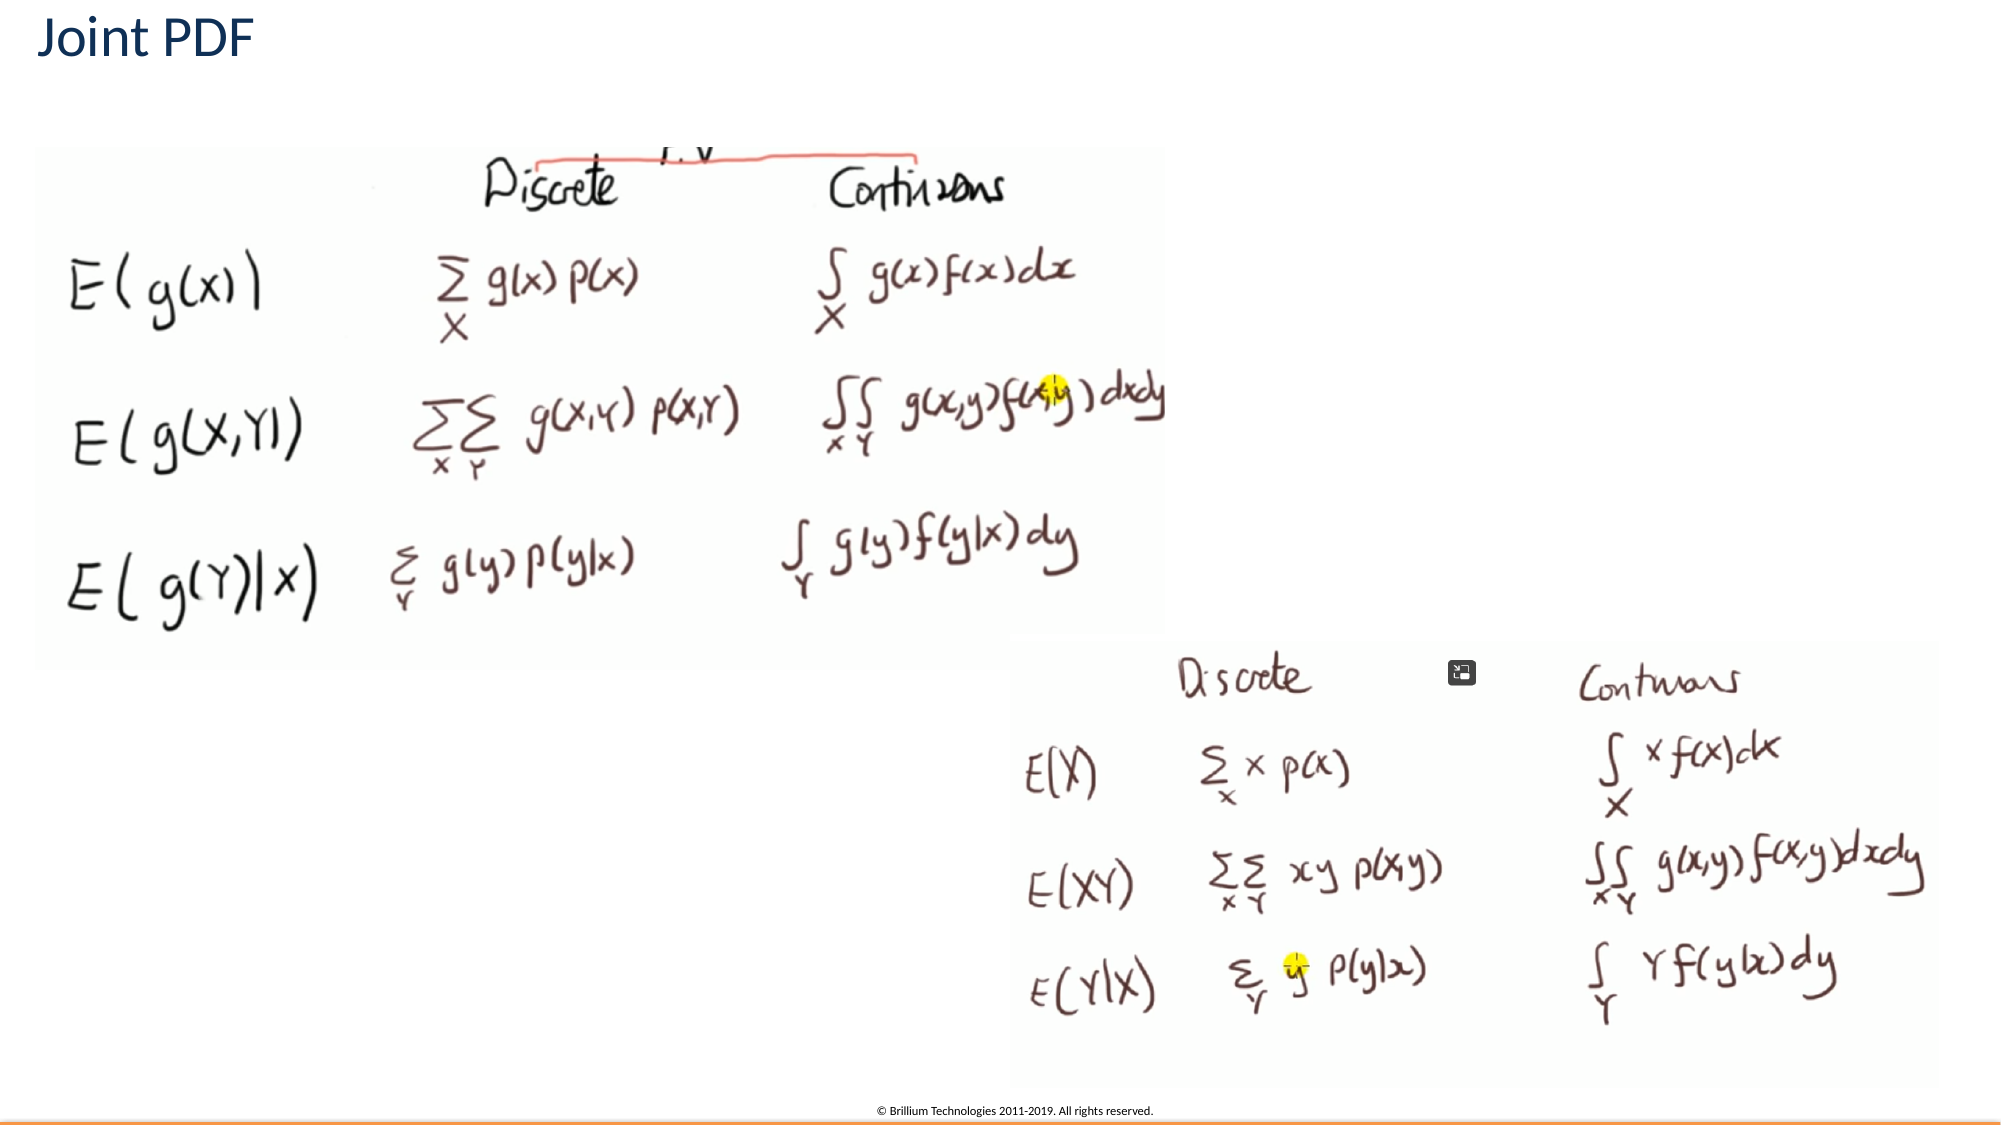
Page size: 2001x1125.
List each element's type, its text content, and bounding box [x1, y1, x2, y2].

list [34, 146, 1165, 670]
title Joint PDF [22, 0, 1900, 66]
picture [1010, 634, 1940, 1089]
